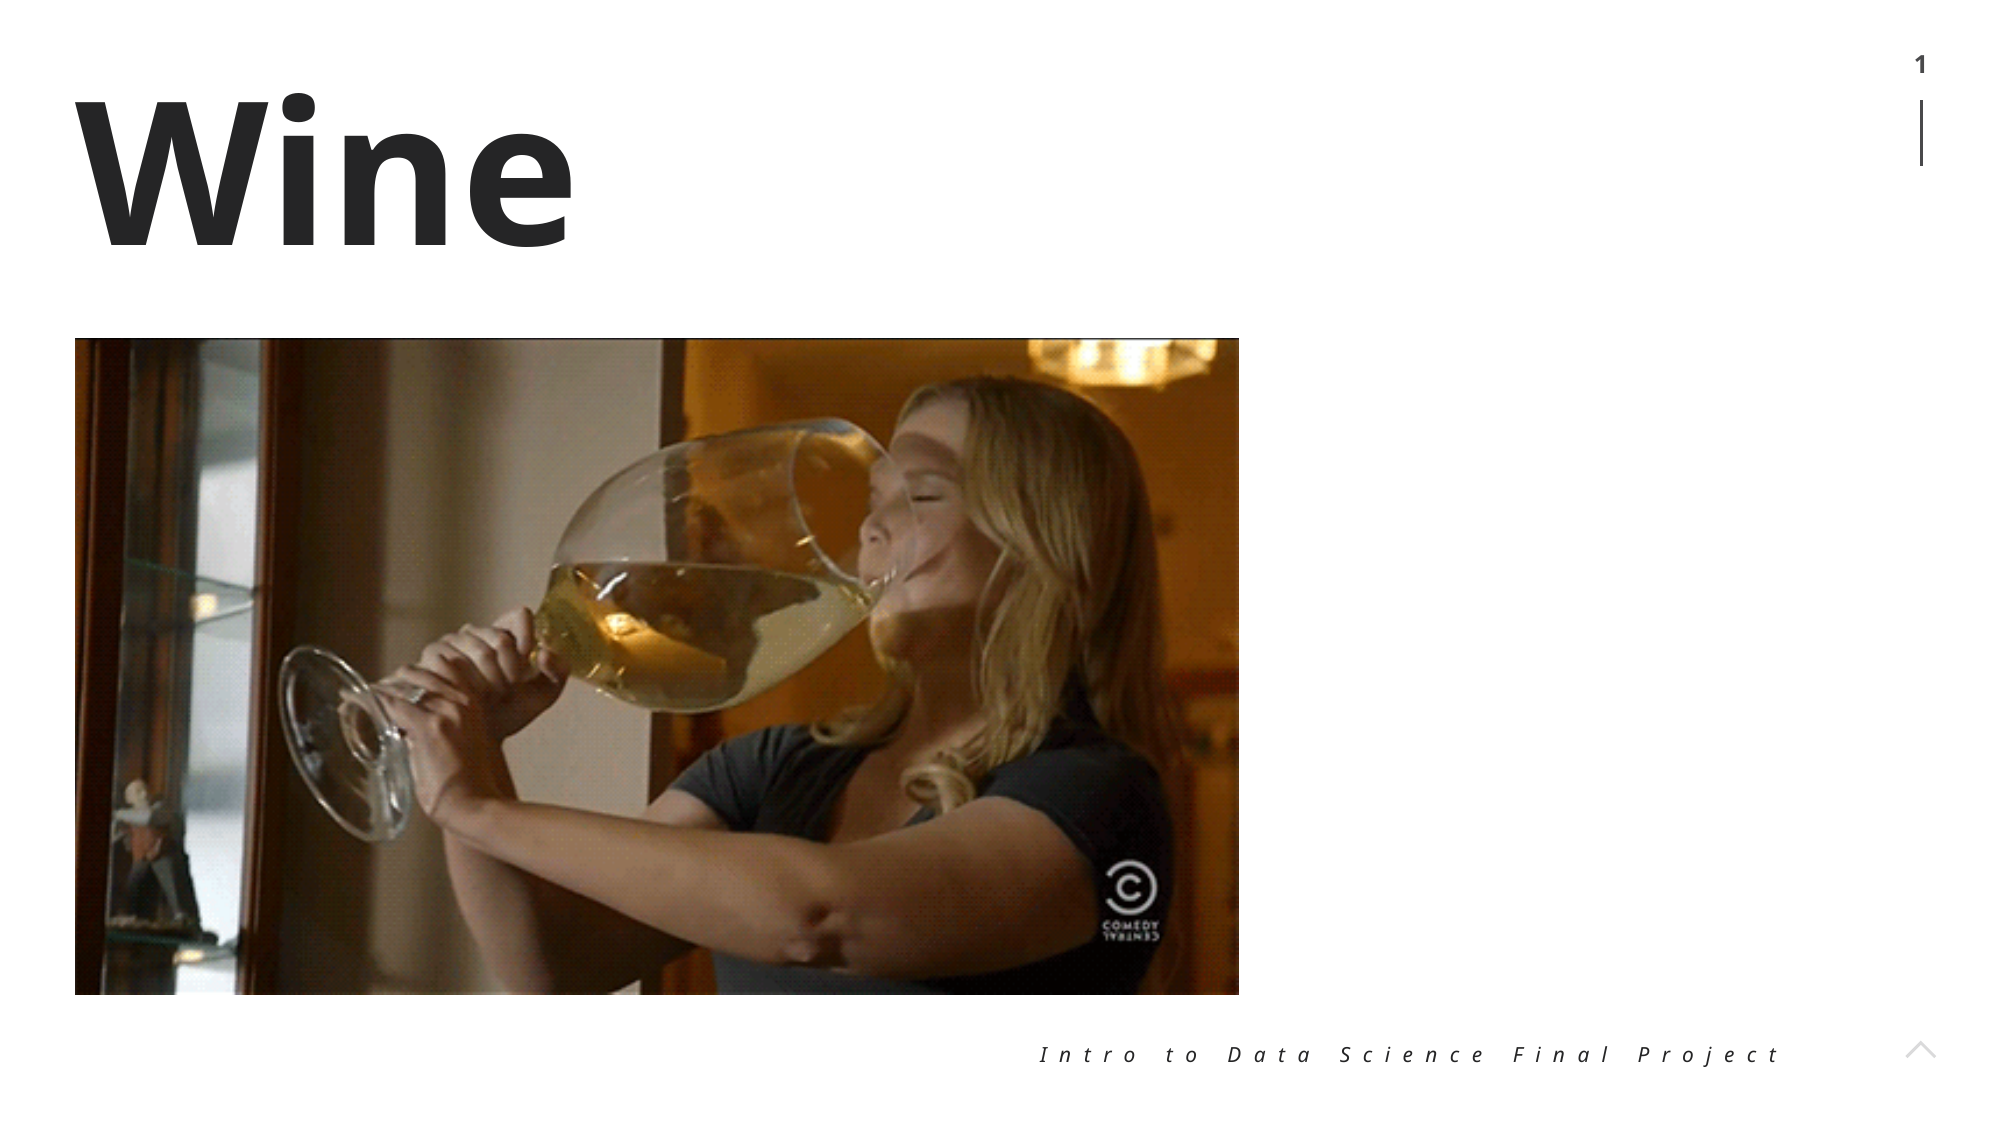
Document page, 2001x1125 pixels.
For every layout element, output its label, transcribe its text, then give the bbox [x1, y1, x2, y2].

title Wine [75, 64, 1655, 760]
text_box Intro to Data Science Final Project [1040, 1027, 1896, 1075]
picture [75, 338, 1240, 995]
